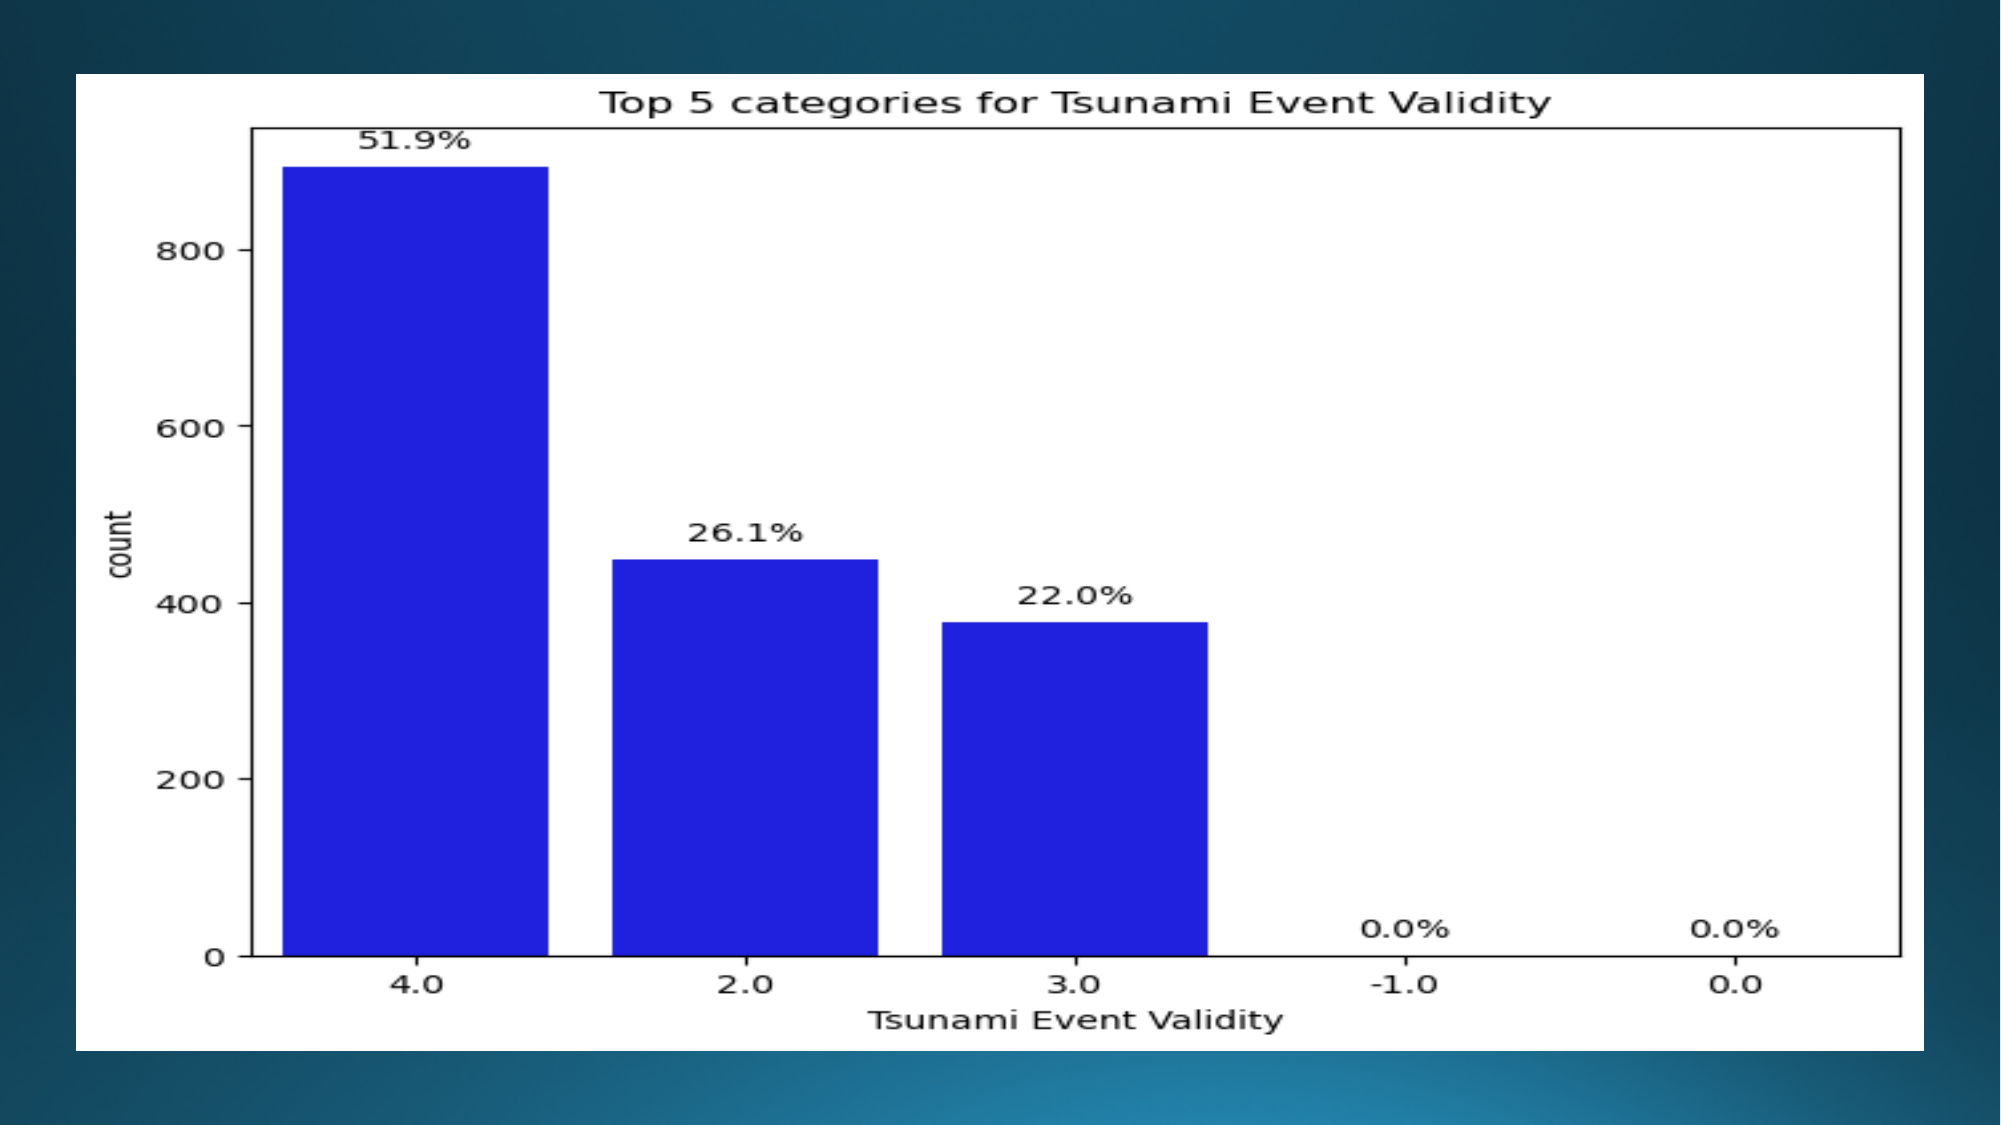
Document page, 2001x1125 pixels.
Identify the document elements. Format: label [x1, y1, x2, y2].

list [76, 74, 1924, 1051]
picture [0, 0, 2001, 1125]
